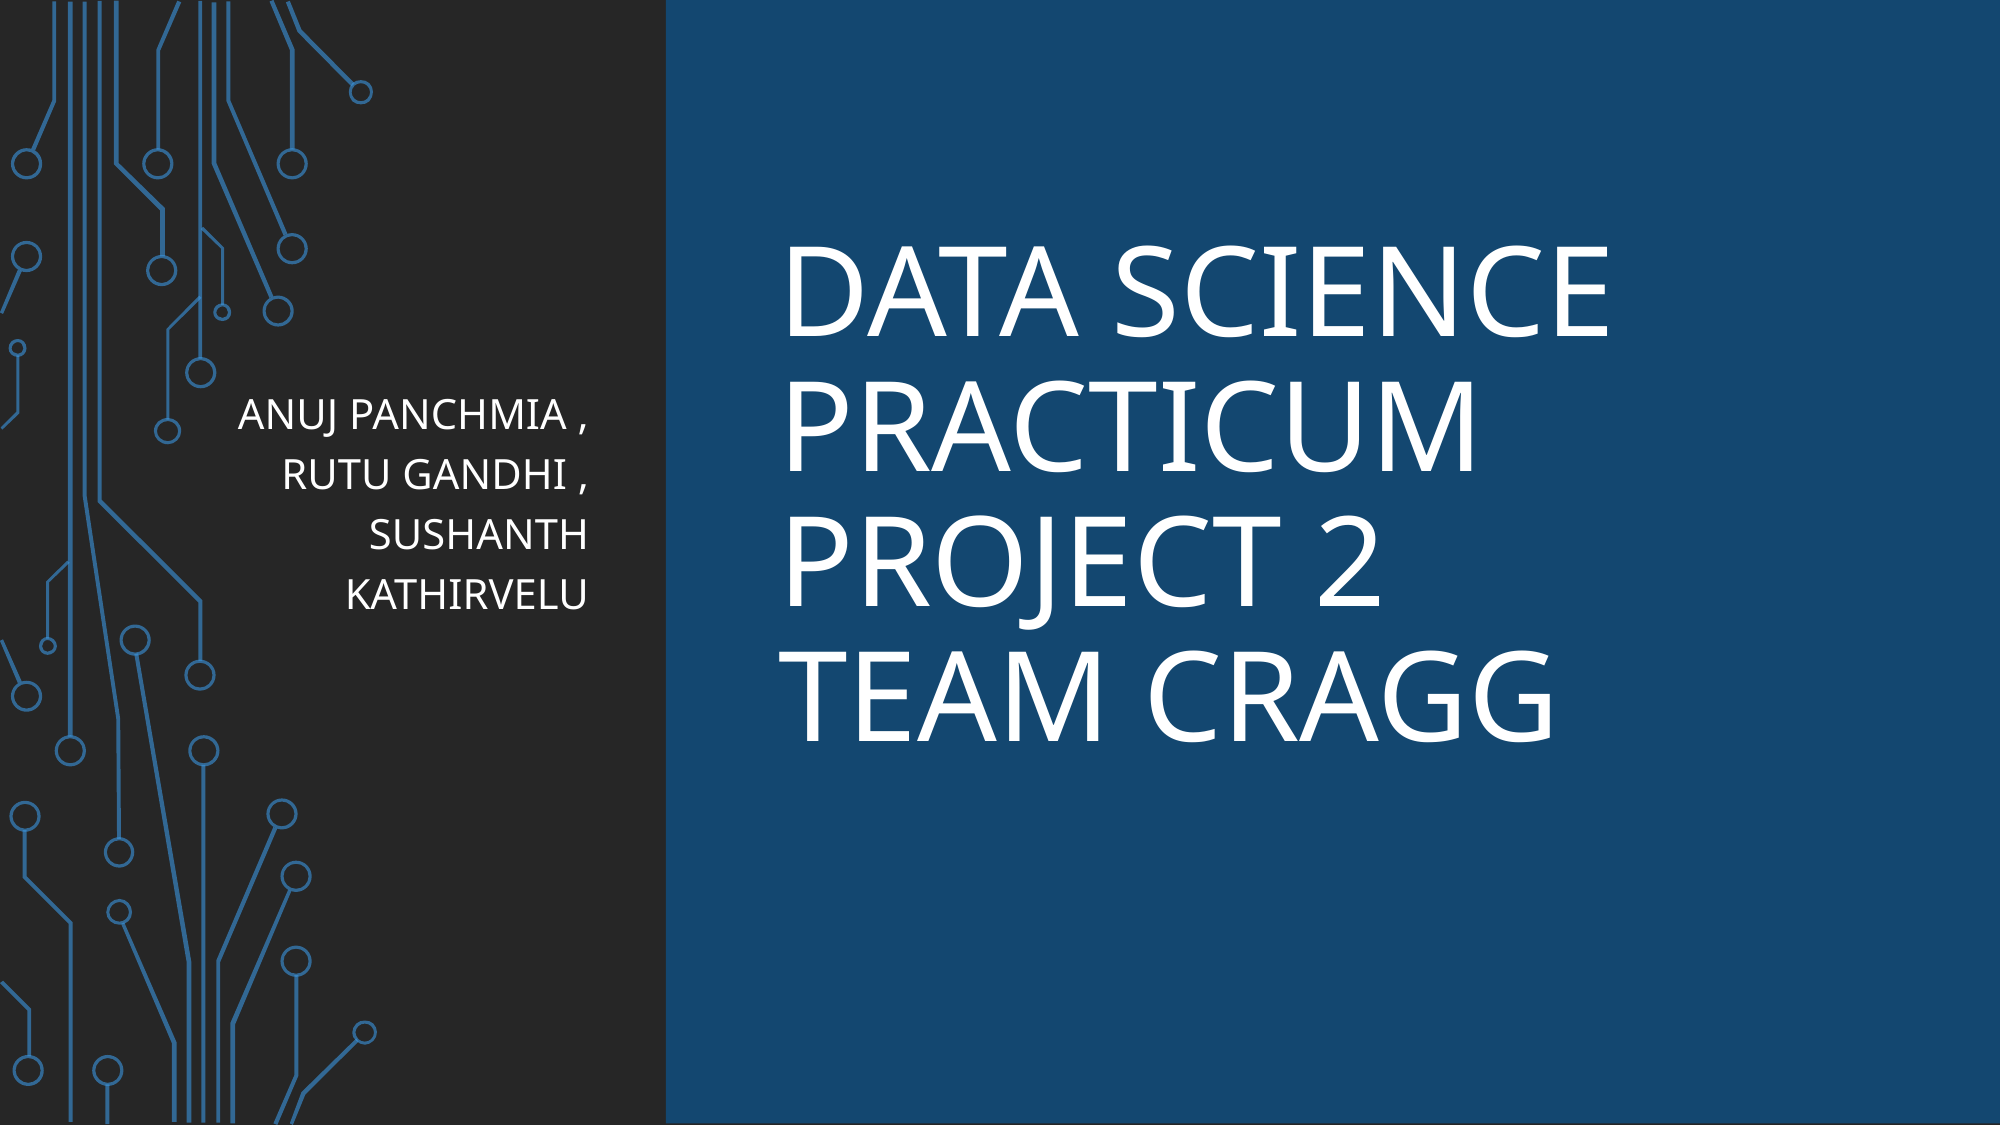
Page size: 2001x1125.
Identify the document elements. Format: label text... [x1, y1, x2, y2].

subtitle ANUJ PANCHMIA , RUTU GANDHI , SUSHANTH KATHIRVELU [382, 158, 605, 839]
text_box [0, 0, 379, 1125]
text_box [379, 0, 2000, 1125]
title DATA SCIENCE PRACTICUM PROJECT 2 TEAM CRAGG [763, 158, 1750, 839]
text_box [665, 0, 2000, 1124]
